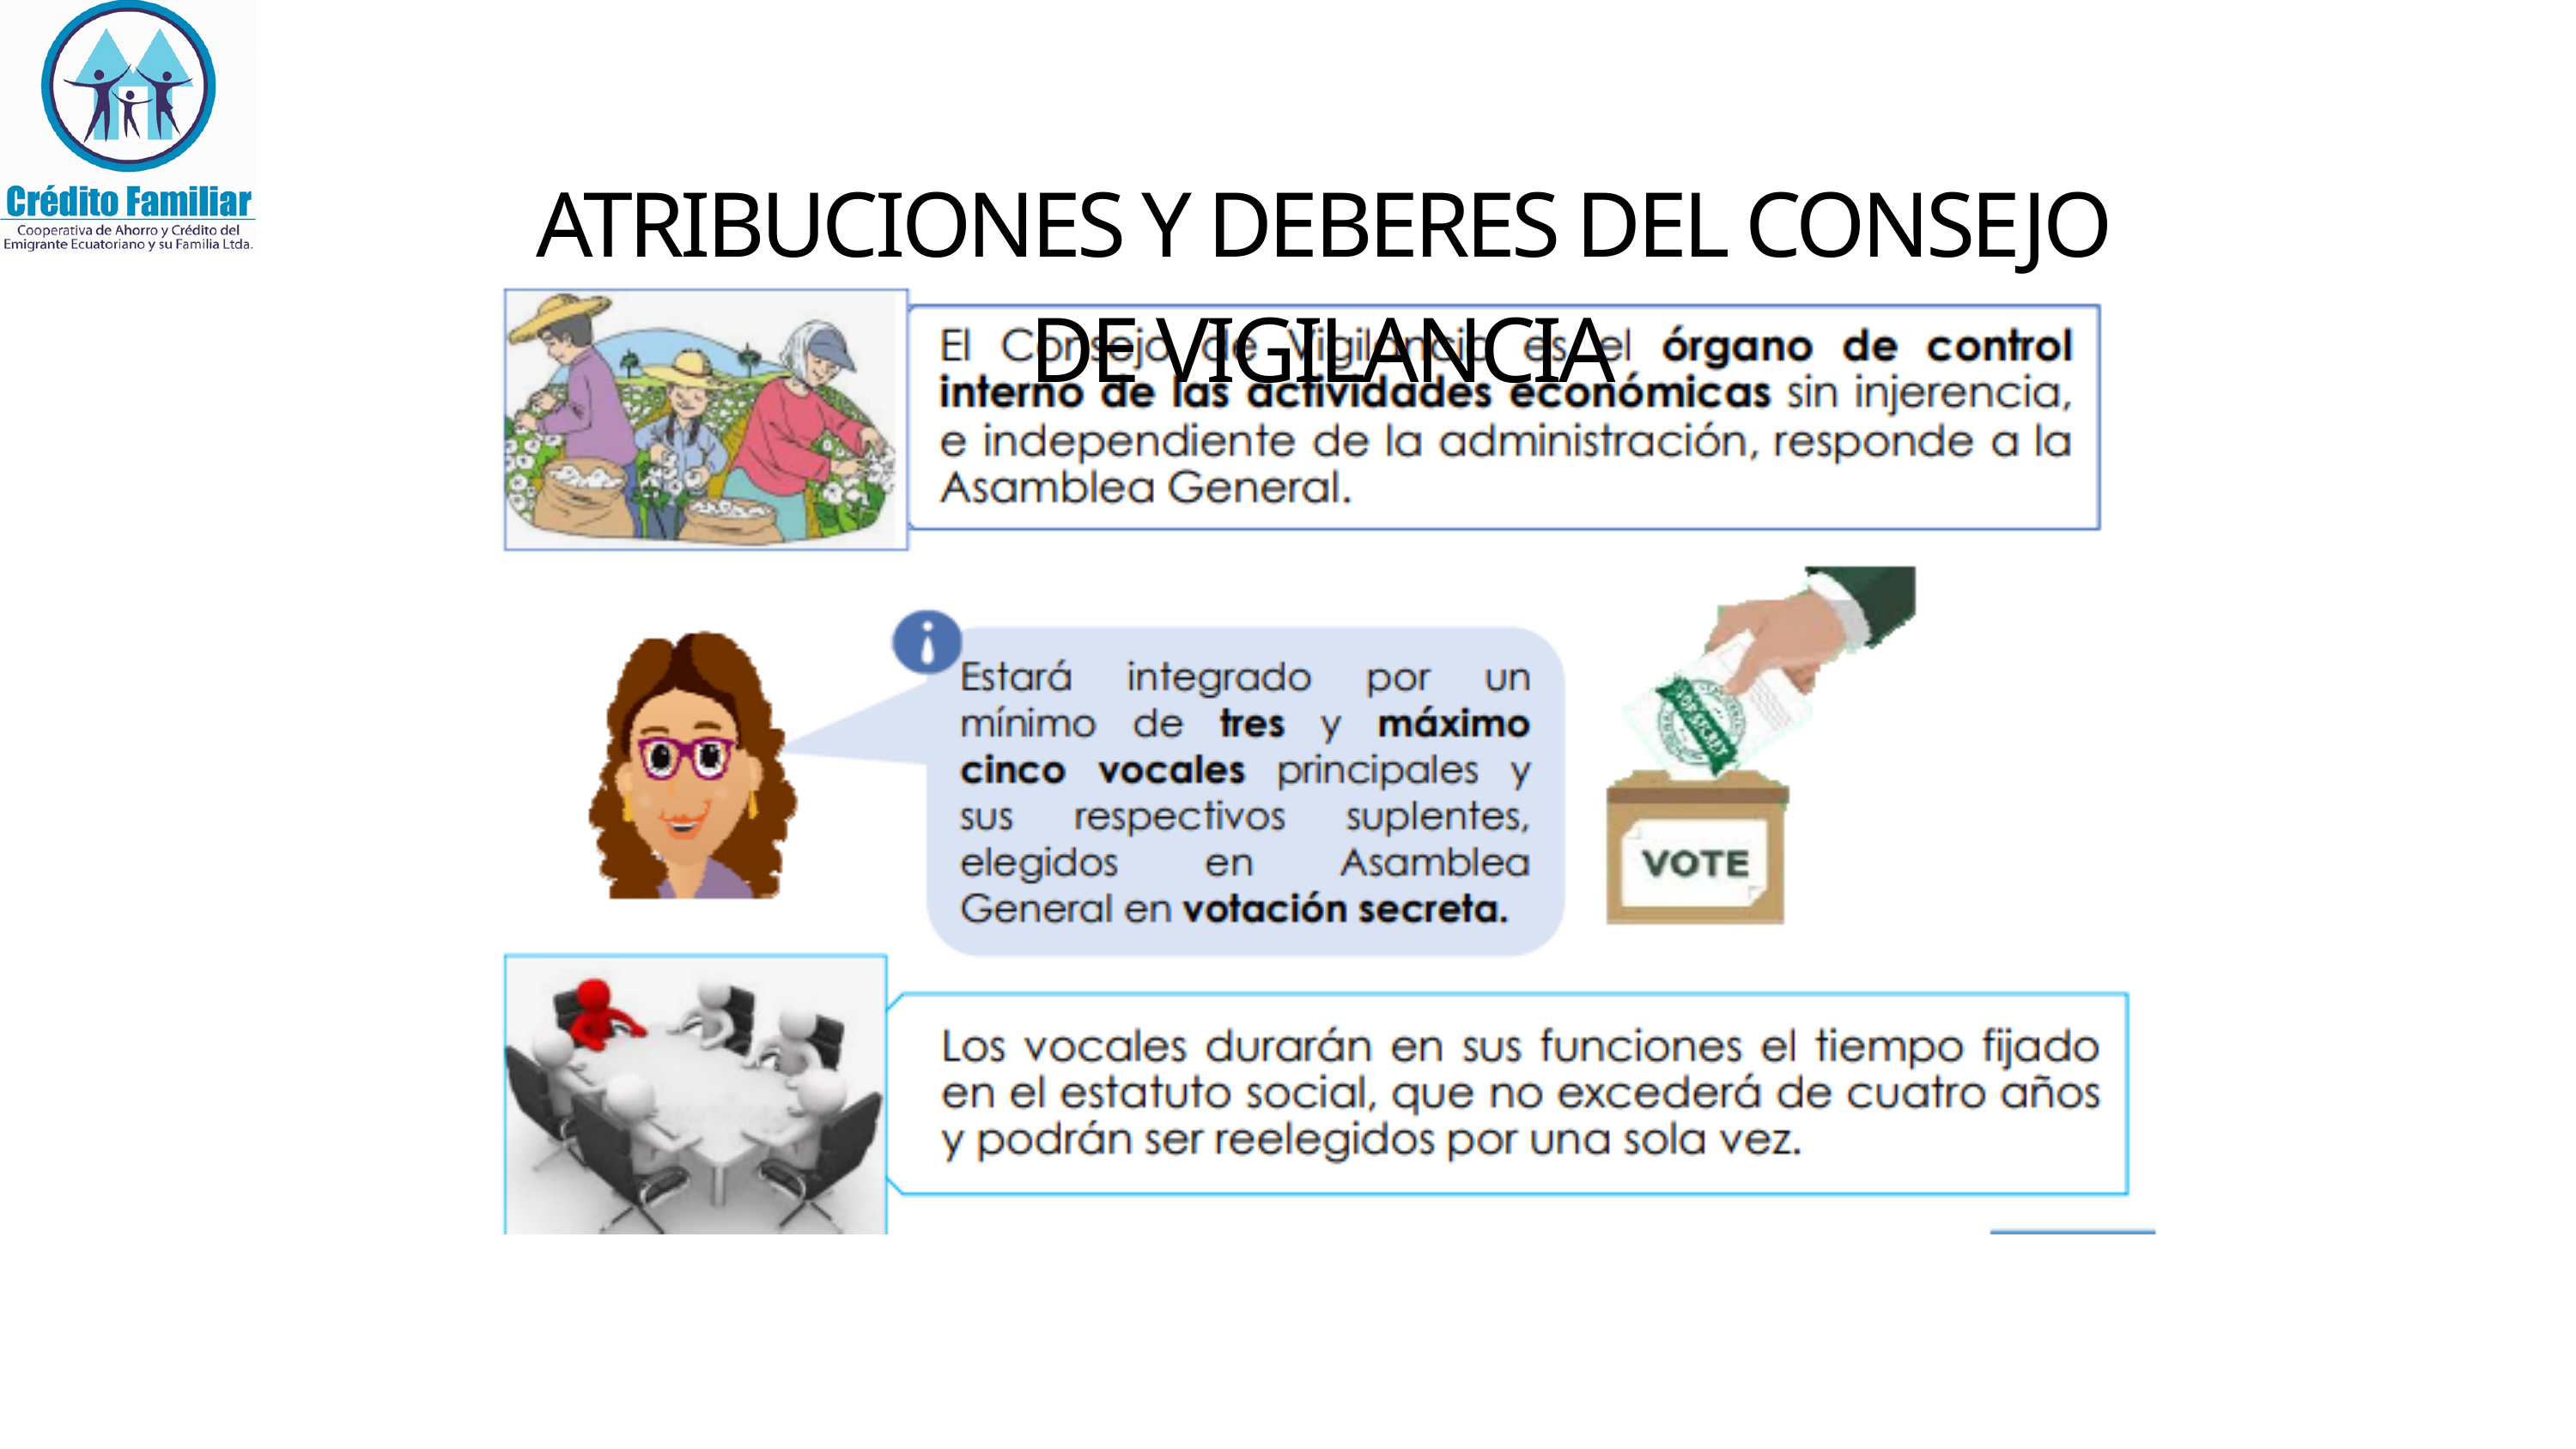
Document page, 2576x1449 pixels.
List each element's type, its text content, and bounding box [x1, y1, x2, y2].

text_box [0, 0, 256, 252]
text_box ATRIBUCIONES Y DEBERES DEL CONSEJO DE VIGILANCIA [525, 149, 2121, 401]
text_box [489, 271, 2156, 1234]
